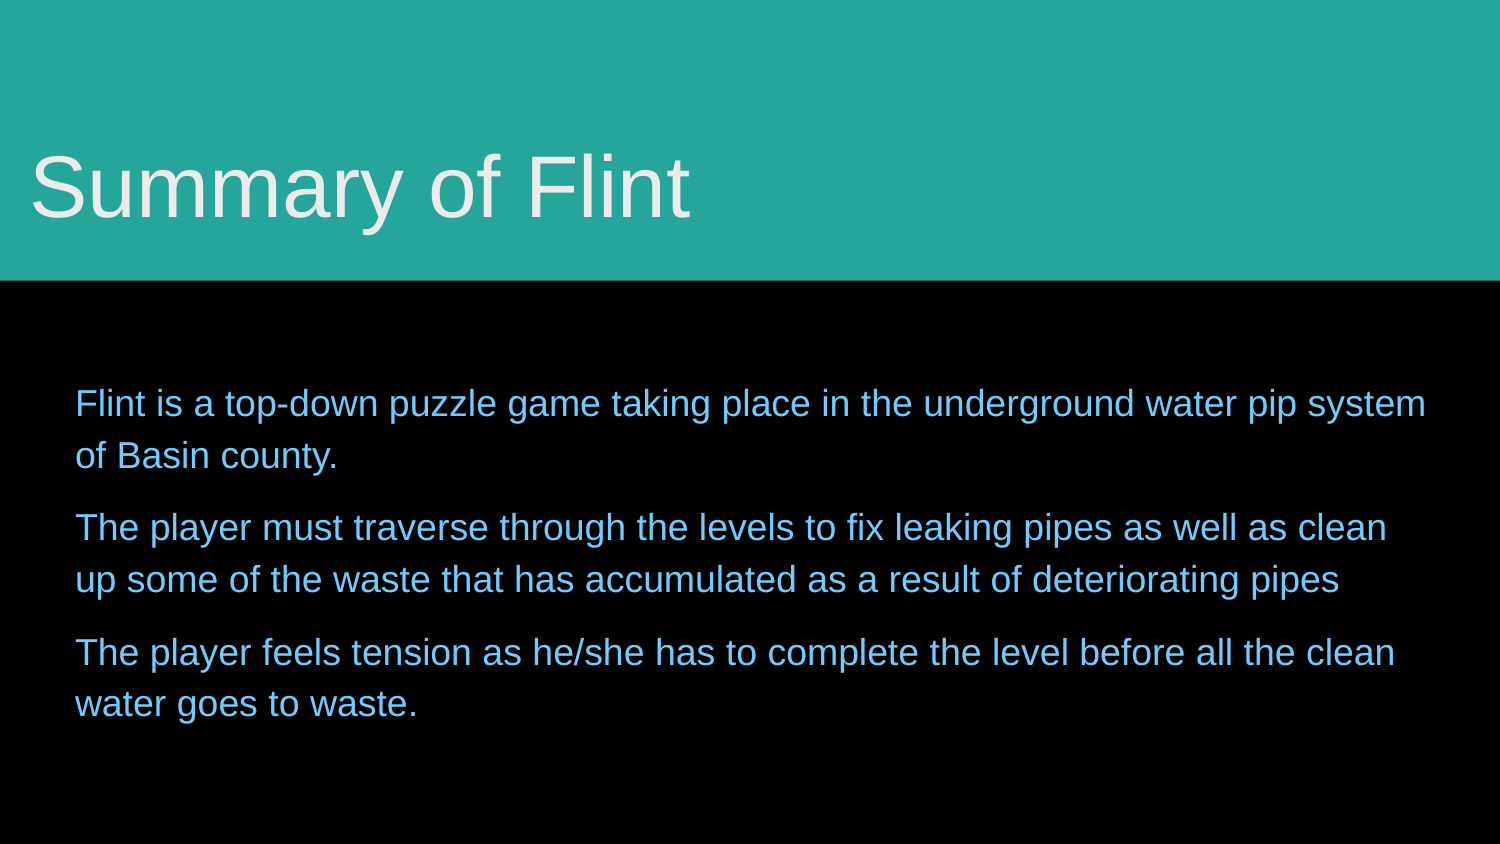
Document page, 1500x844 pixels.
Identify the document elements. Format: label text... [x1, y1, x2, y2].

title Summary of Flint [14, 121, 1347, 251]
subtitle Flint is a top-down puzzle game taking place in the underground water pip system of Basin county. The player must traverse through the levels to fix leaking pipes as well as clean up some of the waste that has accumulated as a result of deteriorating pipes The player feels tension as he/she has to complete the level before all the clean water goes to waste. [60, 357, 1449, 775]
